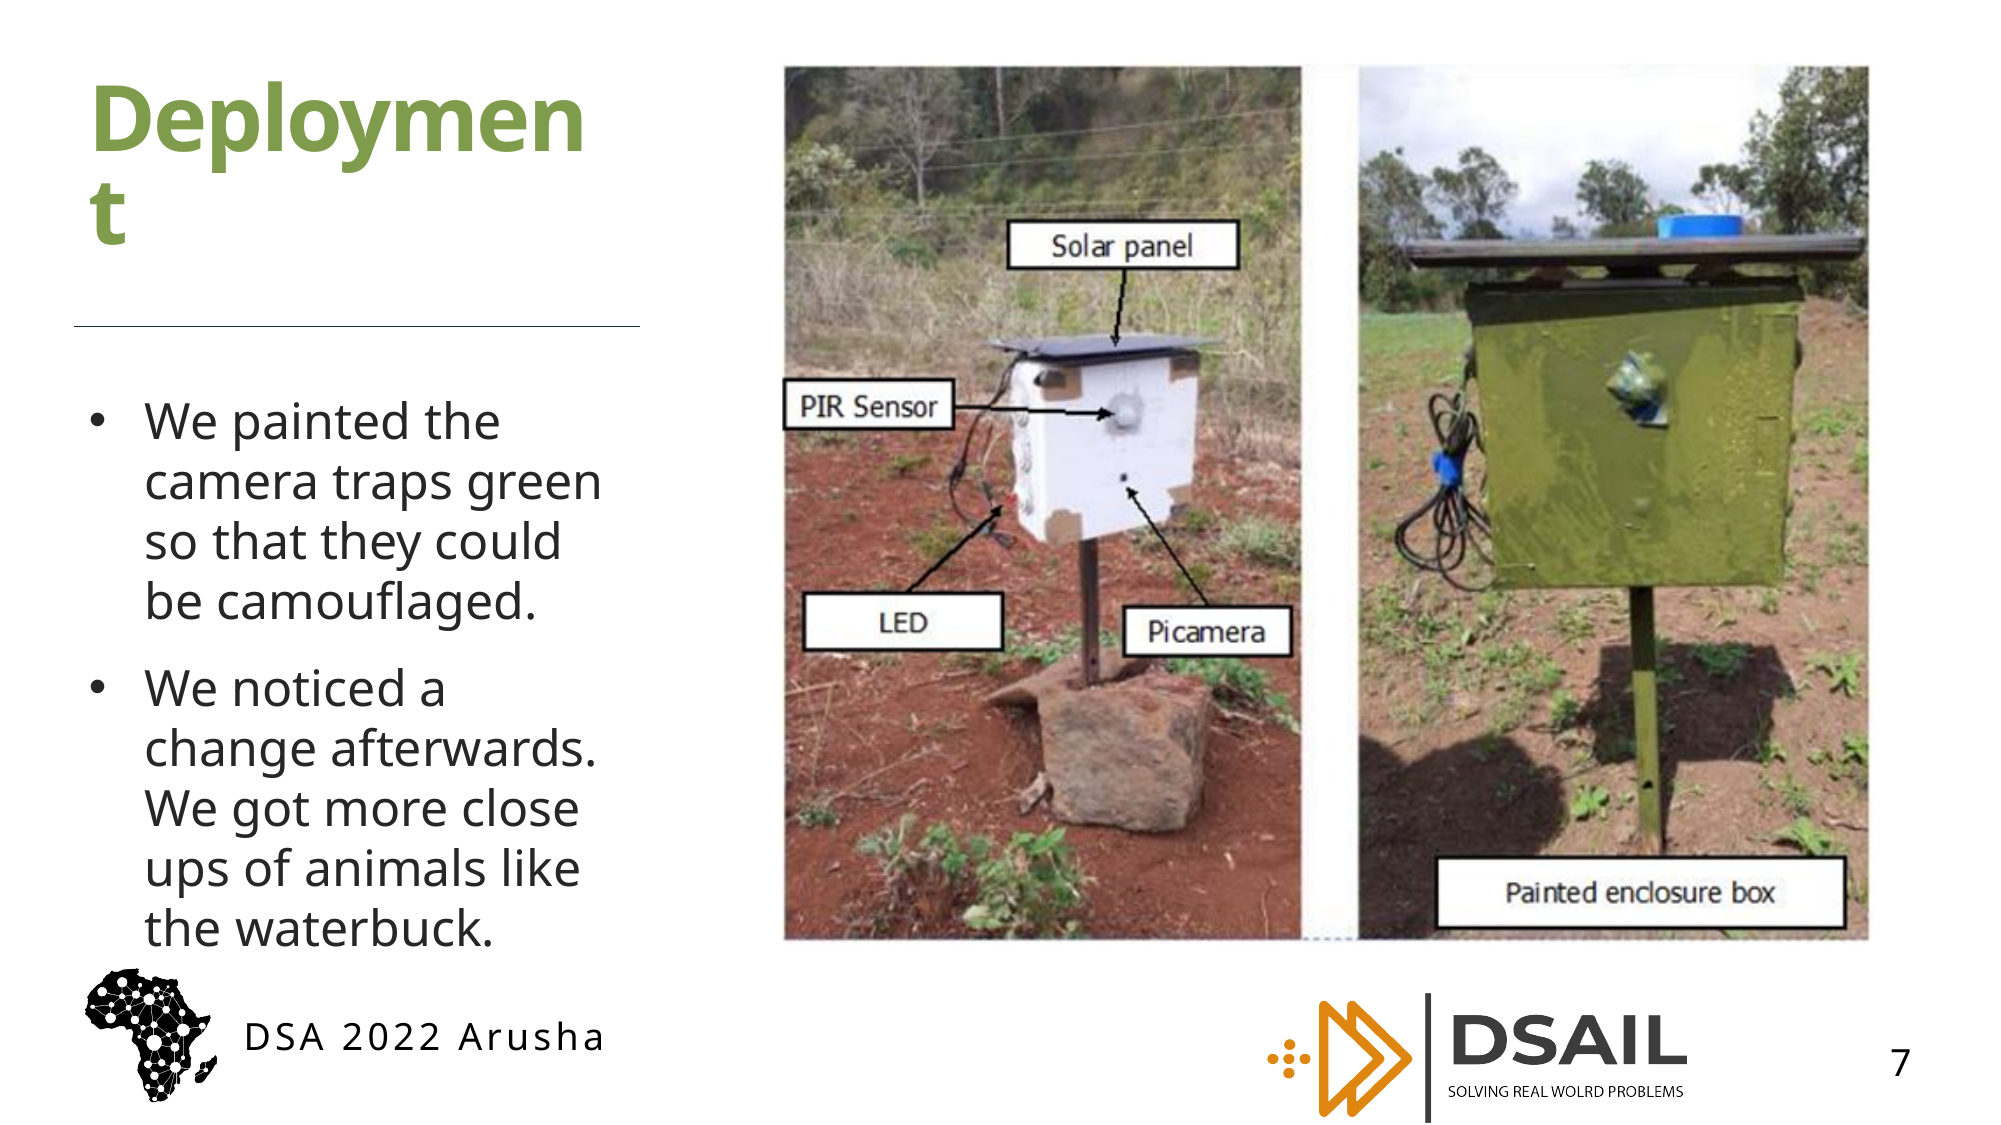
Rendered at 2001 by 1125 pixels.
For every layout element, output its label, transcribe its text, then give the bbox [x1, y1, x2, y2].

picture [1267, 993, 1687, 1123]
picture [780, 63, 1874, 946]
list We painted the camera traps green so that they could be camouflaged. We noticed a change afterwards. We got more close ups of animals like the waterbuck. [73, 381, 640, 941]
picture [82, 966, 219, 1104]
slide_number 7 [1843, 1009, 1927, 1092]
title Deployment [73, 63, 640, 271]
